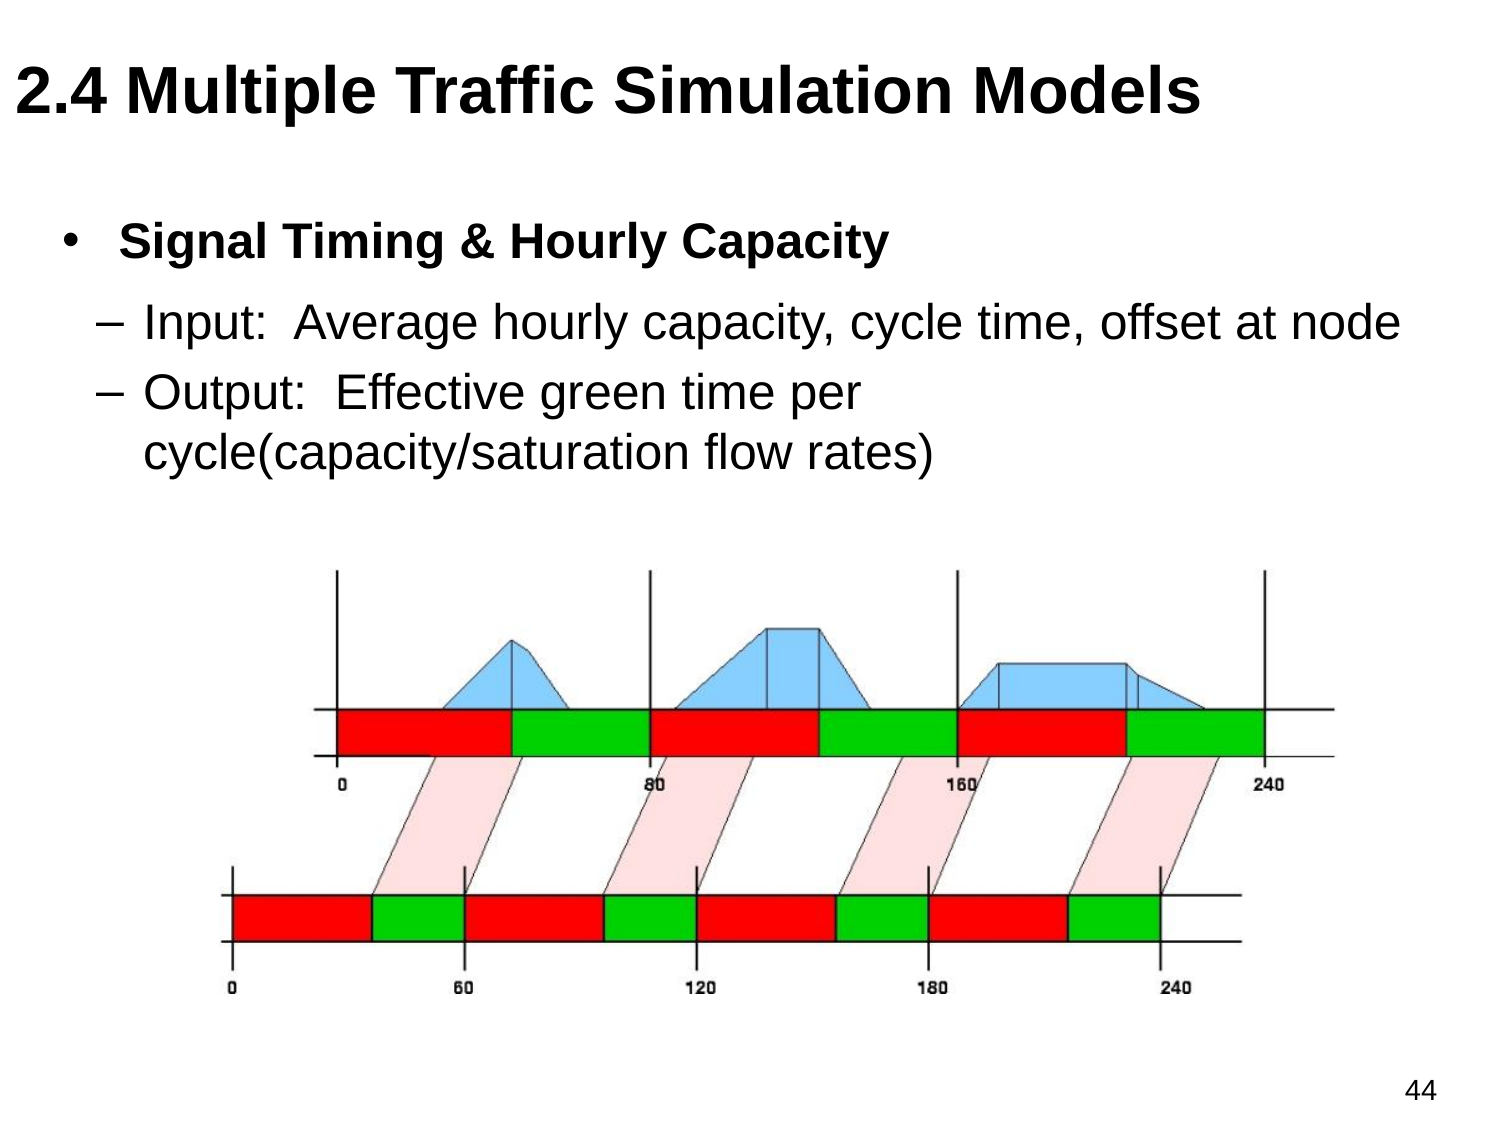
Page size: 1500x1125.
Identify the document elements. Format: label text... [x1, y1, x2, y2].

list Input: Average hourly capacity, cycle time, offset at node Output: Effective green time per cycle(capacity/saturation flow rates) [6, 282, 1432, 506]
picture [219, 568, 1337, 995]
text_box Signal Timing & Hourly Capacity [47, 201, 906, 277]
text_box 2.4 Multiple Traffic Simulation Models [0, 3, 1391, 171]
text_box 44 [1390, 1063, 1482, 1124]
